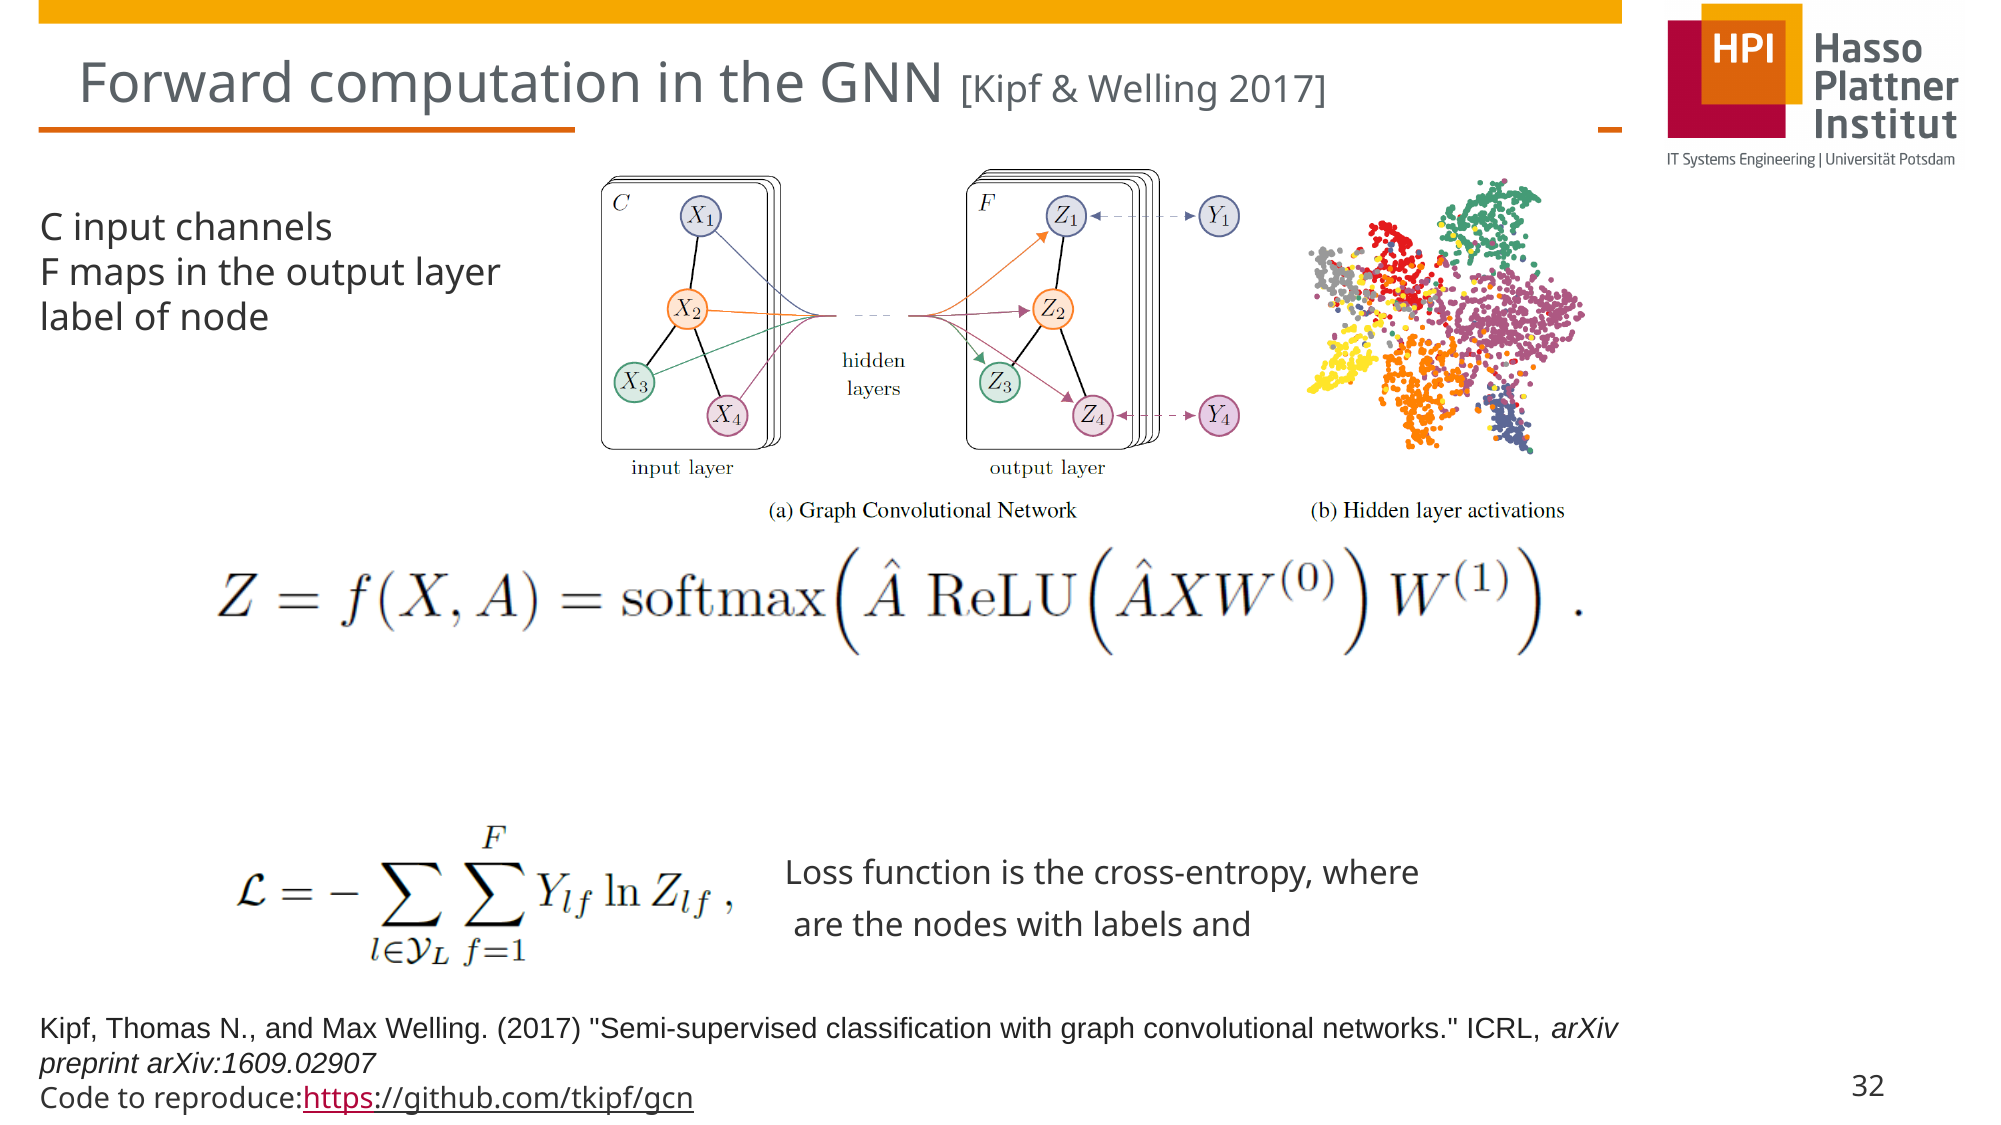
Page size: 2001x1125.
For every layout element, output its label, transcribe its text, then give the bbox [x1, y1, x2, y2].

picture [196, 122, 1598, 683]
slide_number 32 [1834, 1064, 1961, 1107]
text_box Kipf, Thomas N., and Max Welling. (2017) "Semi-supervised classification with graph convolutional networks." ICRL, arXiv preprint arXiv:1609.02907 Code to reproduce:https://github.com/tkipf/gcn [24, 1002, 1728, 1125]
picture [166, 808, 763, 982]
title Forward computation in the GNN [Kipf & Welling 2017] [78, 23, 1583, 183]
picture [1664, 0, 1965, 170]
